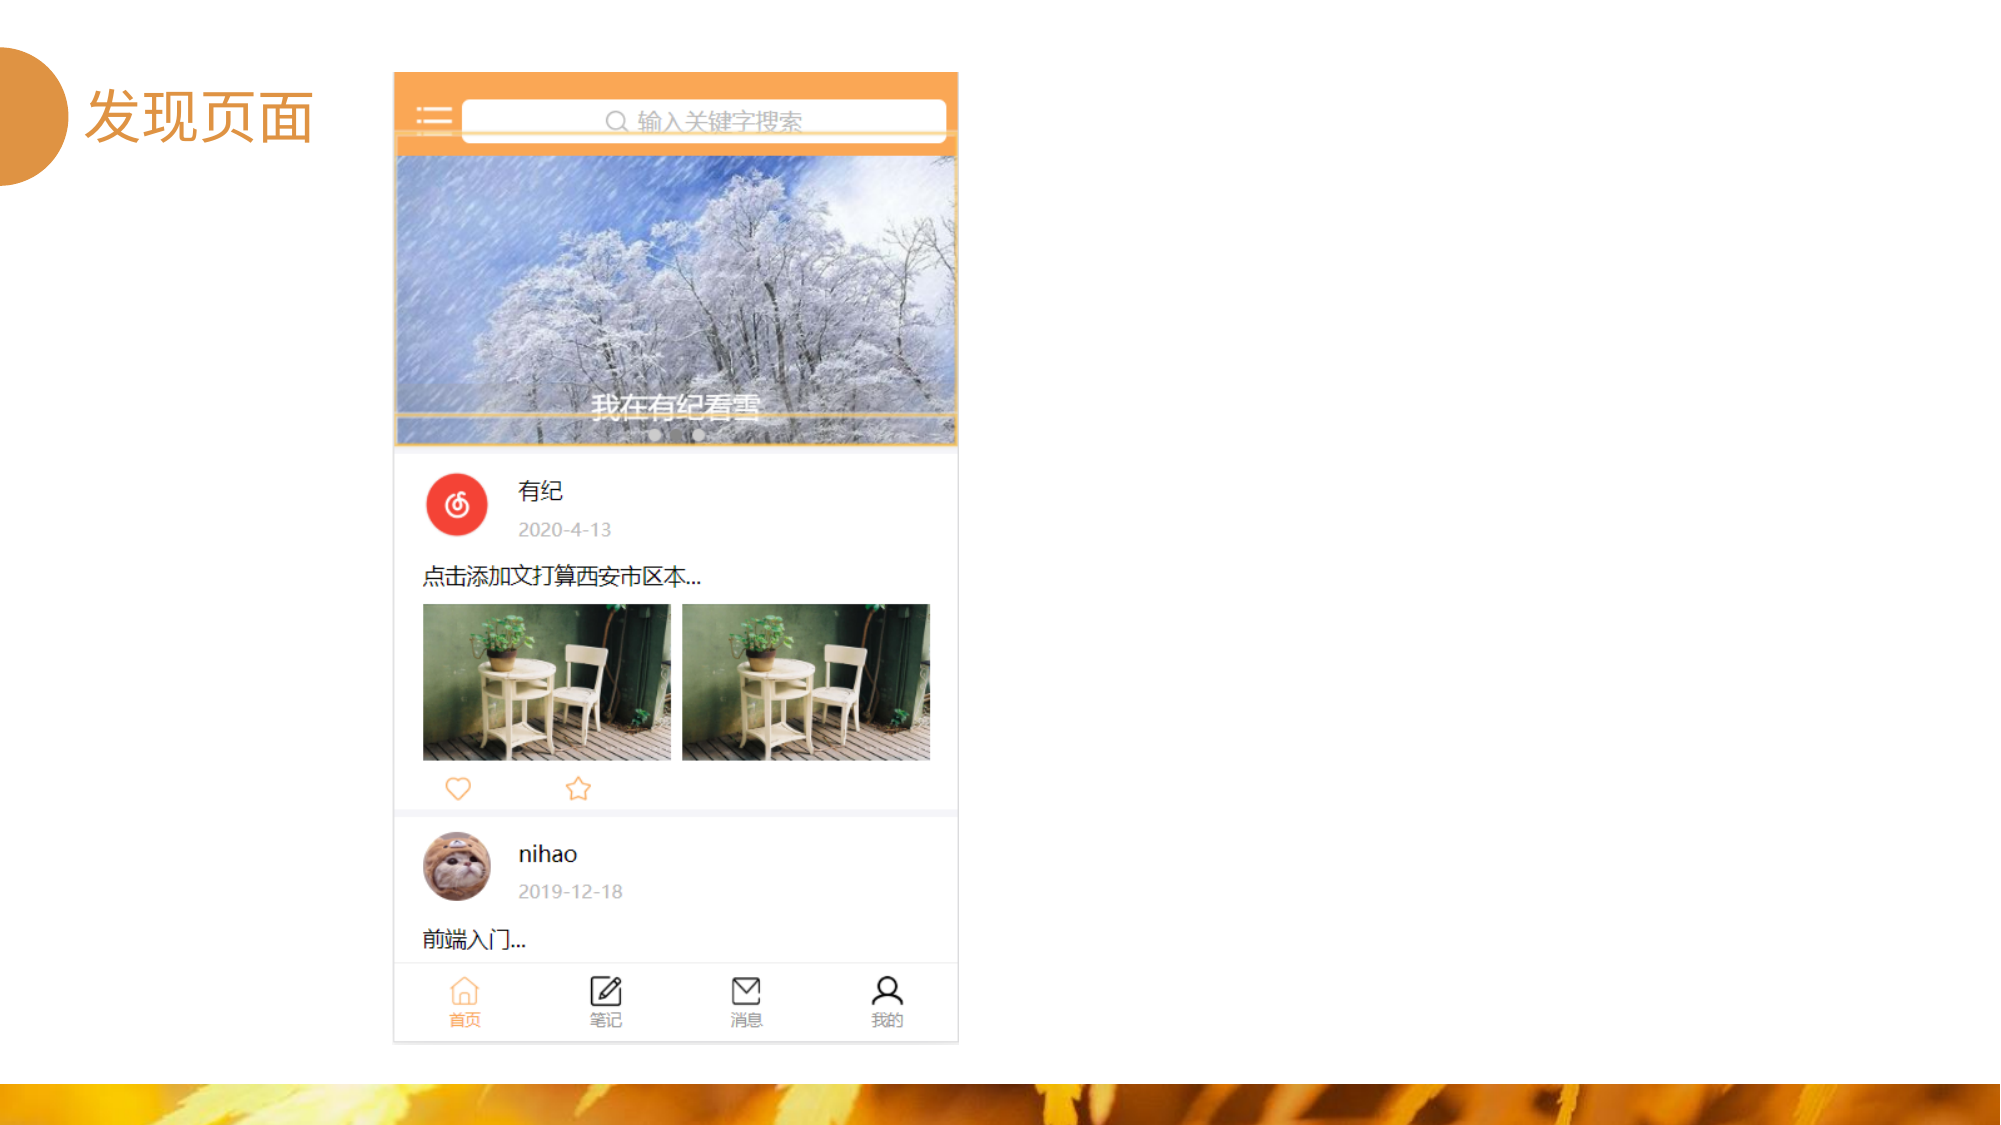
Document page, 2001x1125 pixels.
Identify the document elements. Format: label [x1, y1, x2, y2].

picture [0, 1084, 2000, 1125]
picture [392, 72, 959, 1045]
text_box [0, 47, 609, 186]
